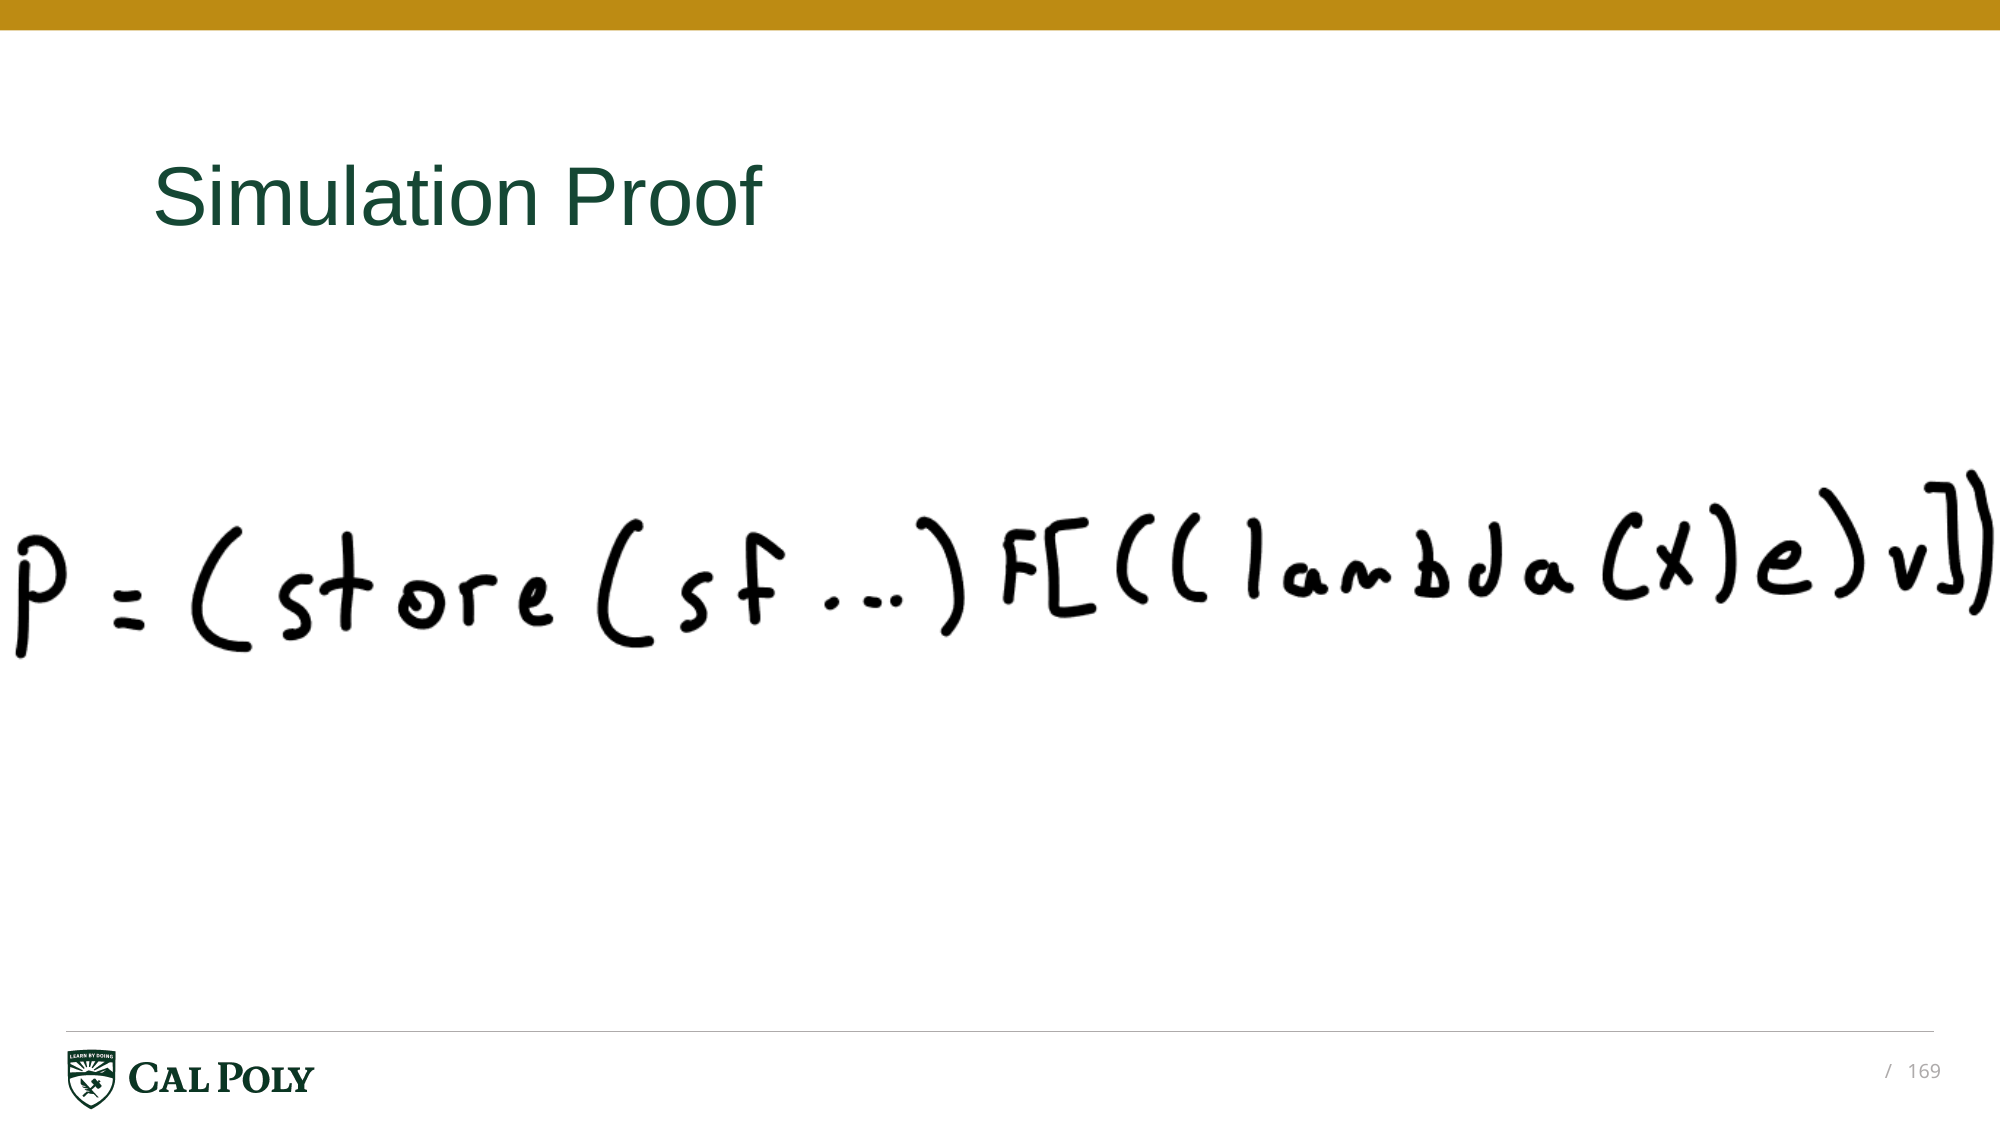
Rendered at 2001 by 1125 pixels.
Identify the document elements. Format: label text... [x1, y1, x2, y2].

picture [43, 1025, 338, 1125]
slide_number / 169 [1866, 1041, 1956, 1102]
title Simulation Proof [137, 147, 1888, 250]
picture [0, 444, 2000, 681]
